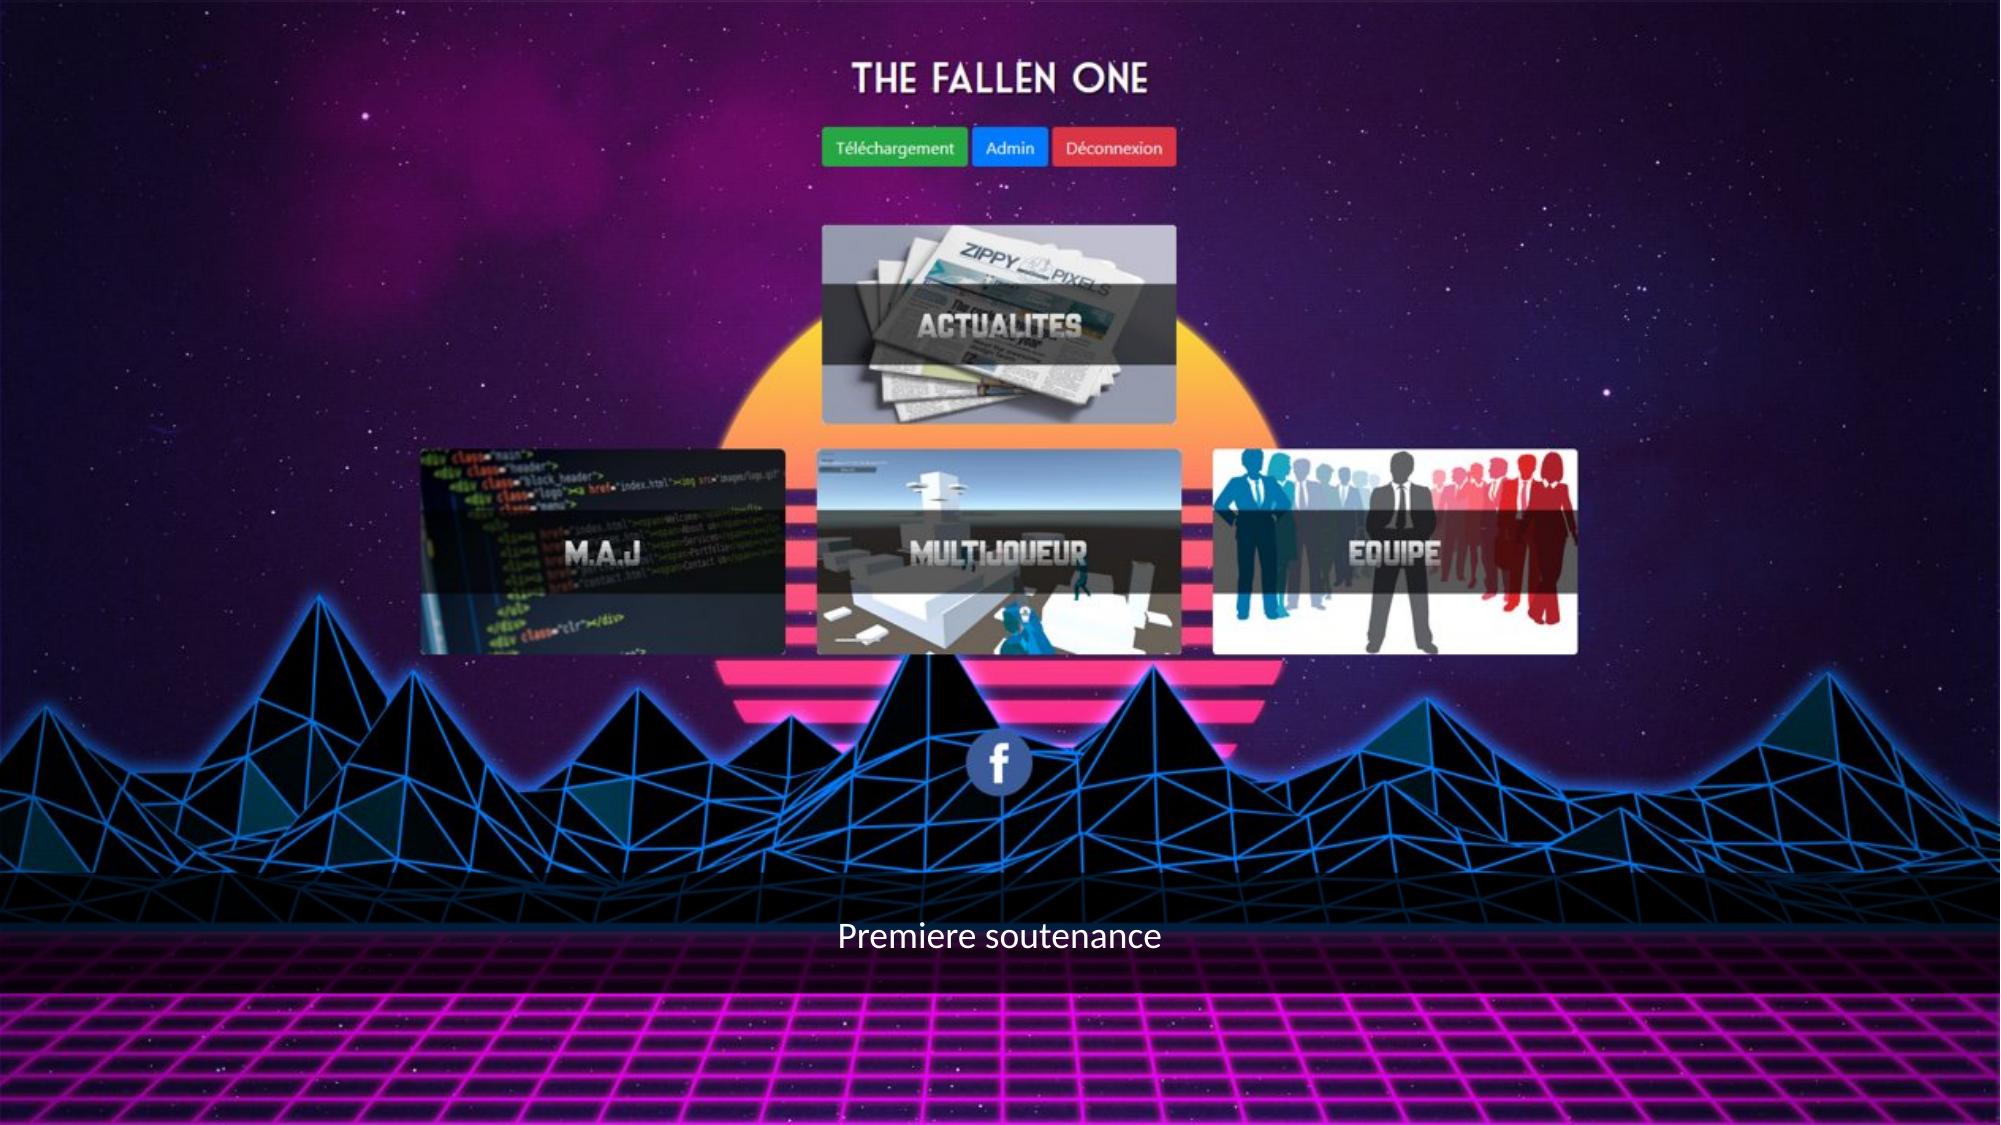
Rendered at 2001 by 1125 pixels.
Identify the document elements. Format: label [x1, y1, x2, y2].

list [0, 0, 2000, 1125]
